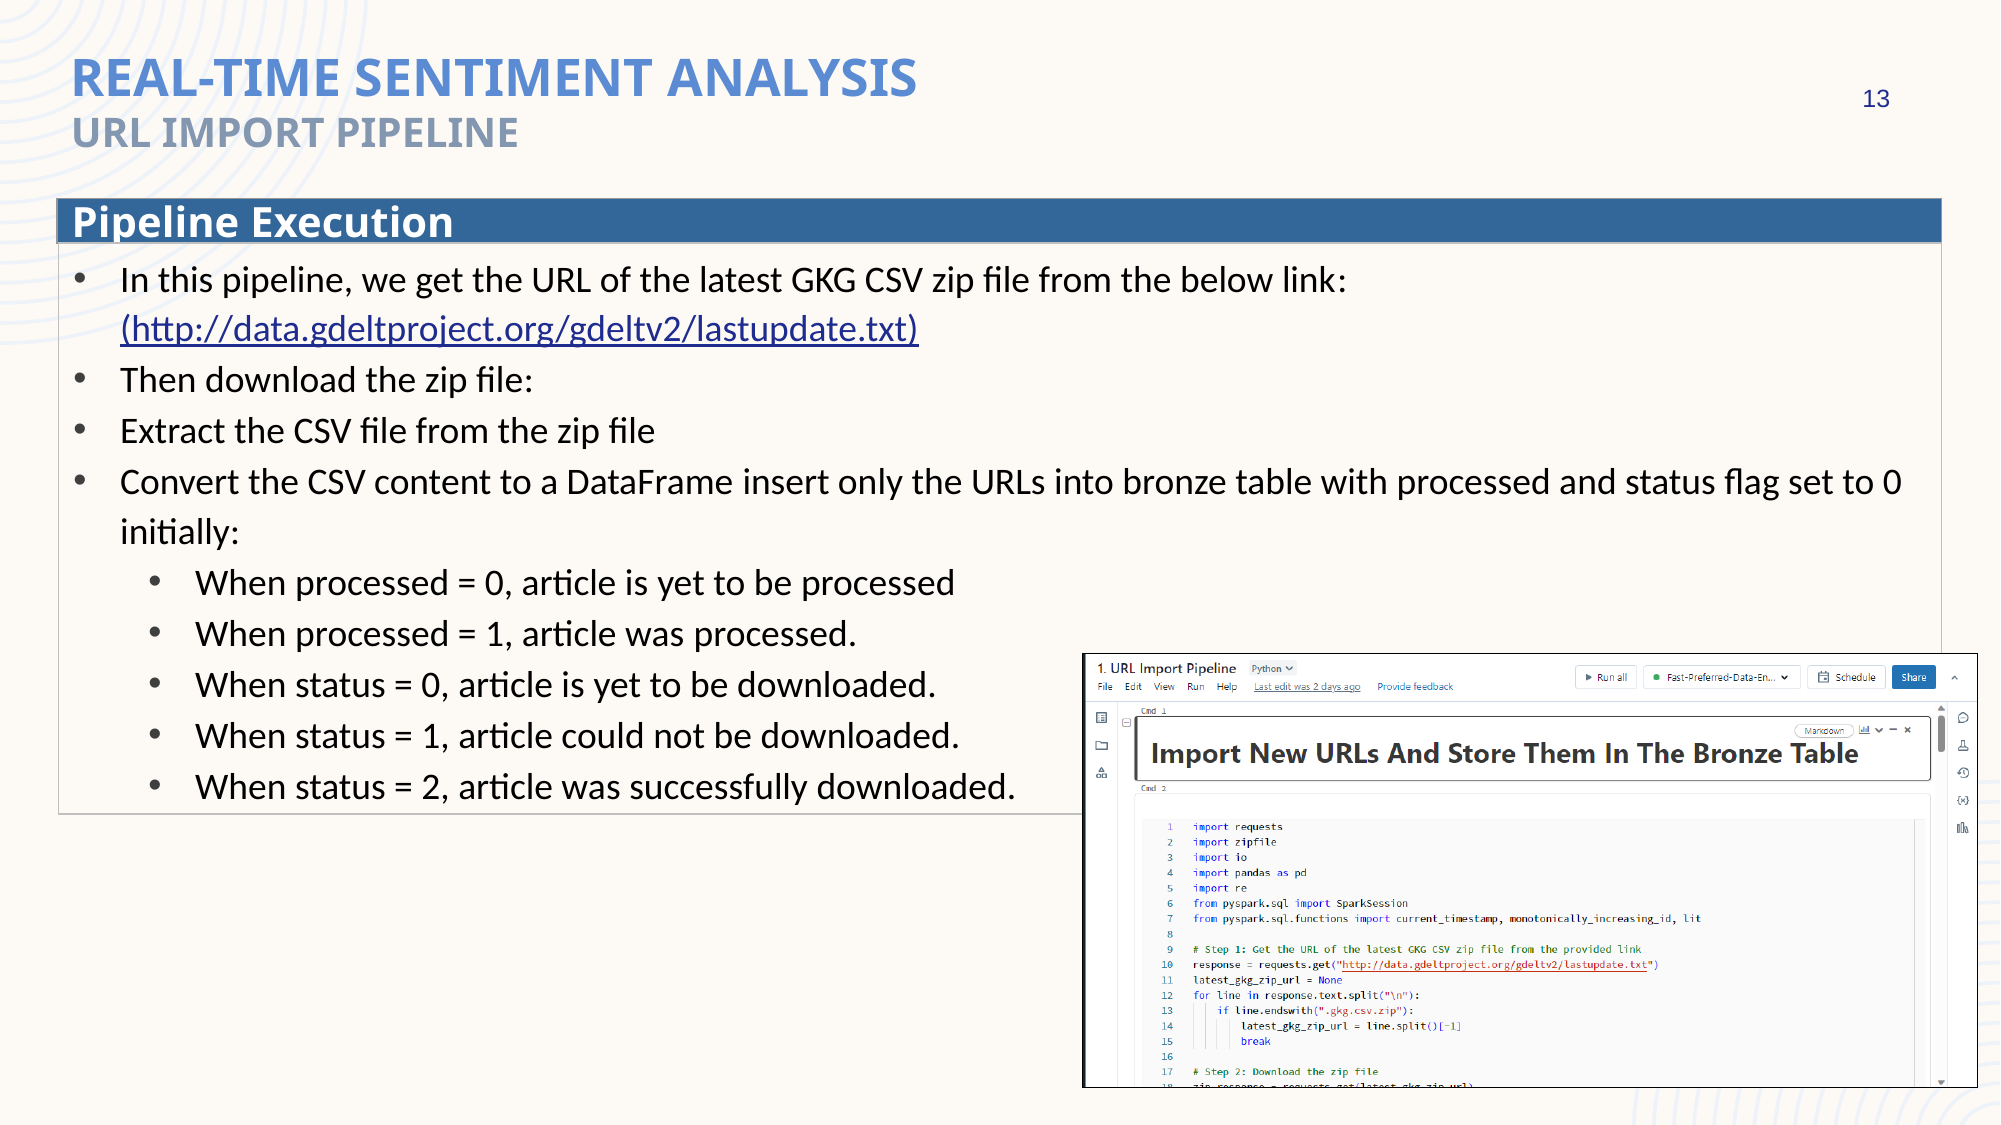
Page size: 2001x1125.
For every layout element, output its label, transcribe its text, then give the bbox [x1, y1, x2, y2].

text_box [56, 198, 1942, 823]
picture [1082, 653, 1978, 1088]
slide_number 13 [1807, 75, 1958, 120]
text_box Real-TIME SENTIMENT ANALYSIS URL IMPORT PIPELINE [55, 36, 1807, 163]
